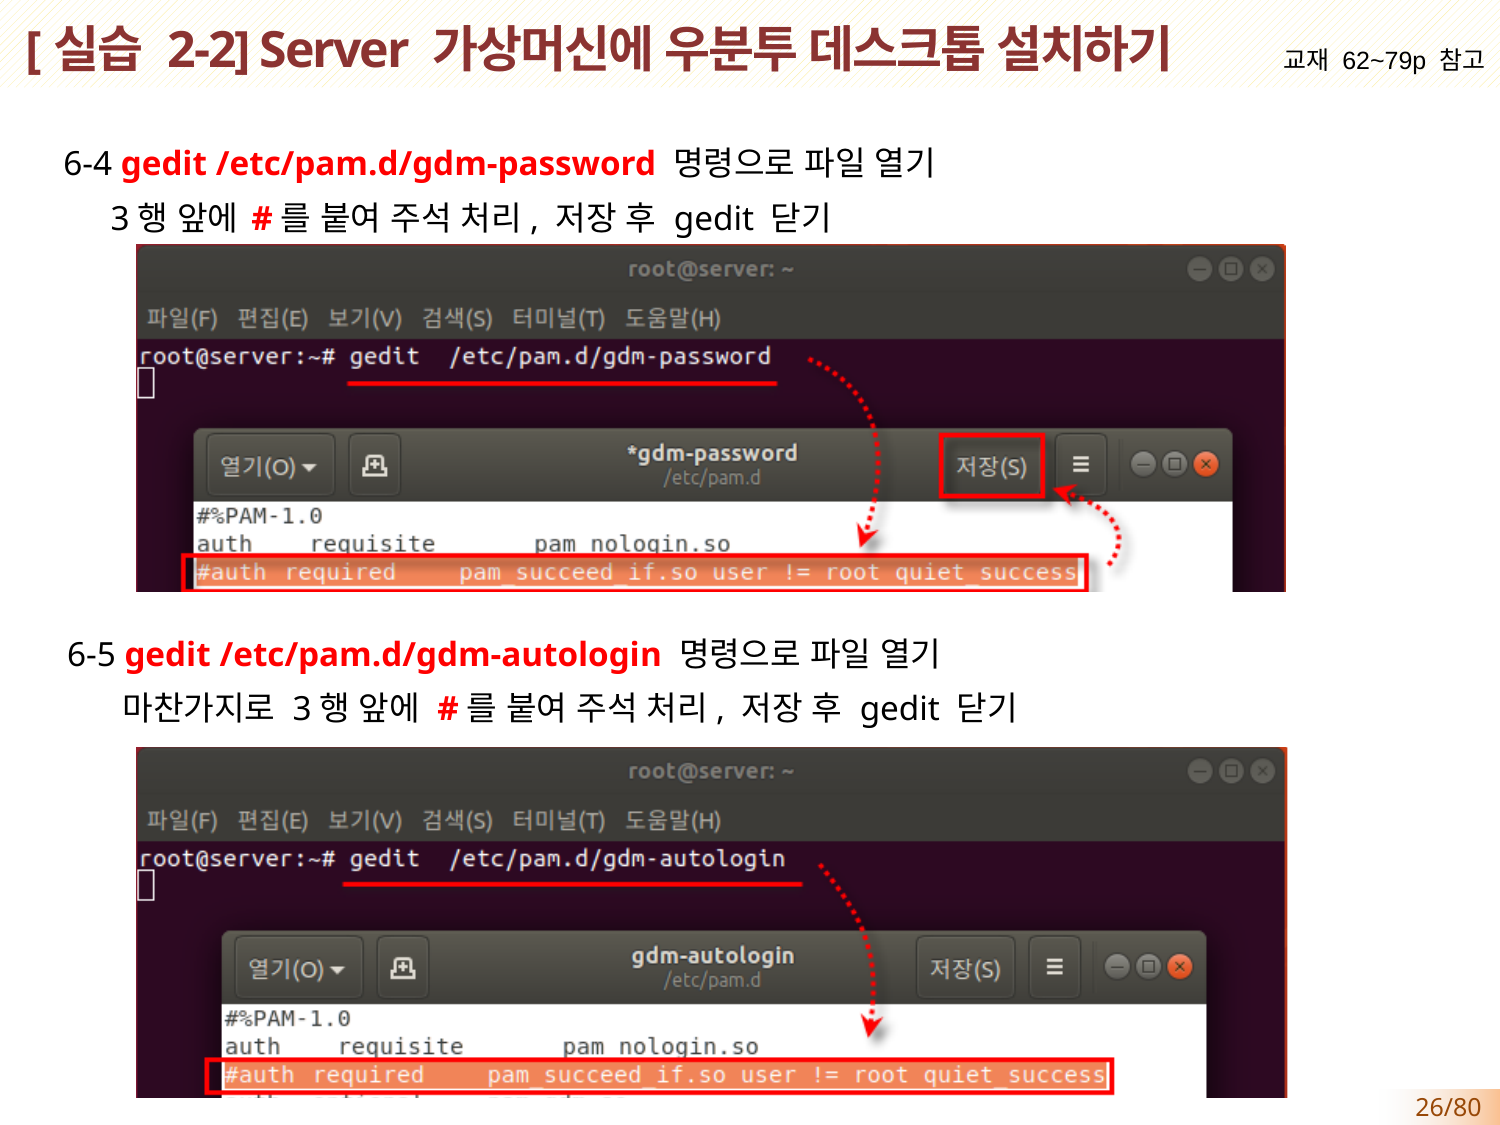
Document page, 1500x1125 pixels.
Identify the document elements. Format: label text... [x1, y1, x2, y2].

text_box 교재 62~79p 참고 [1268, 36, 1500, 82]
title [실습 2-2] Server 가상머신에 우분투 데스크톱 설치하기 [10, 8, 1288, 87]
picture [135, 746, 1288, 1098]
list 6-4 gedit /etc/pam.d/gdm-password 명령으로 파일 열기 3행 앞에 #를 붙여 주석 처리, 저장 후 gedit 닫기 6-5 gedit /etc/pam.d/gdm-autologin 명령으로 파일 열기 마찬가지로 3행 앞에 #를 붙여 주석 처리, 저장 후 gedit 닫기 [10, 126, 1481, 1125]
picture [135, 243, 1287, 593]
